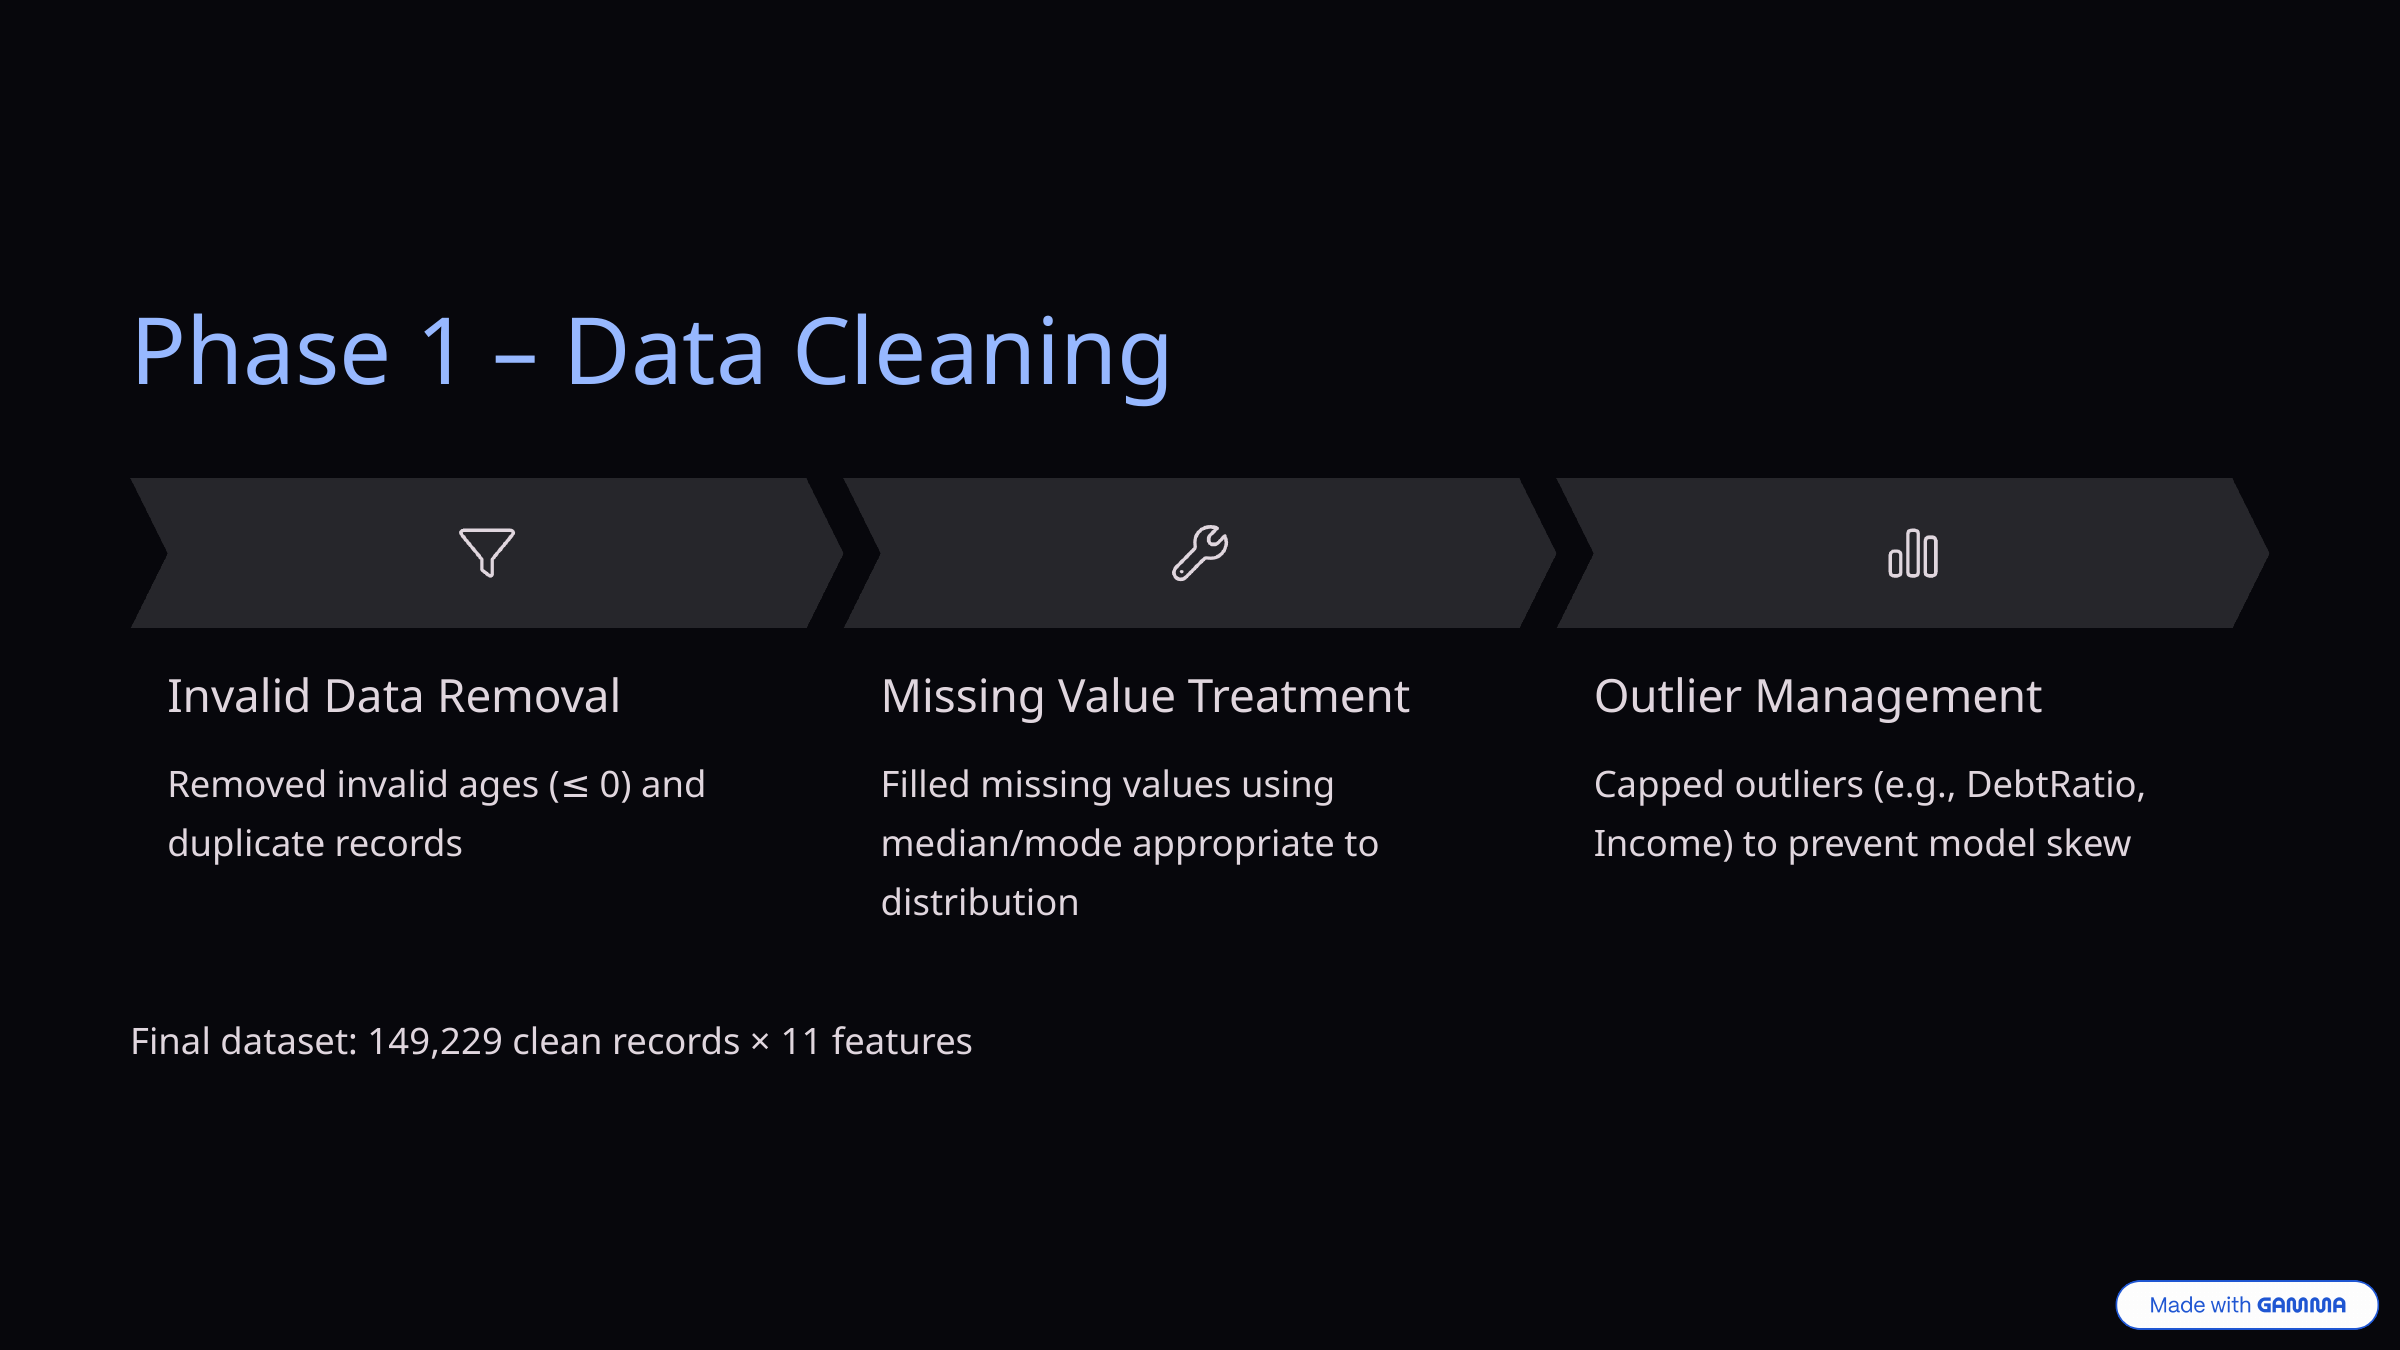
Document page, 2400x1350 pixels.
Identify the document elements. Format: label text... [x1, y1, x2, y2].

picture [130, 478, 2270, 628]
text_box Removed invalid ages (≤ 0) and duplicate records [167, 744, 807, 864]
text_box Capped outliers (e.g., DebtRatio, Income) to prevent model skew [1593, 744, 2233, 864]
text_box Phase 1 – Data Cleaning [130, 287, 1229, 405]
text_box Final dataset: 149,229 clean records × 11 features [130, 1002, 2270, 1063]
text_box Outlier Management [1593, 664, 2082, 723]
picture [2106, 1271, 2389, 1339]
text_box Filled missing values using median/mode appropriate to distribution [880, 744, 1520, 924]
text_box Missing Value Treatment [880, 664, 1463, 723]
text_box Invalid Data Removal [167, 664, 662, 723]
